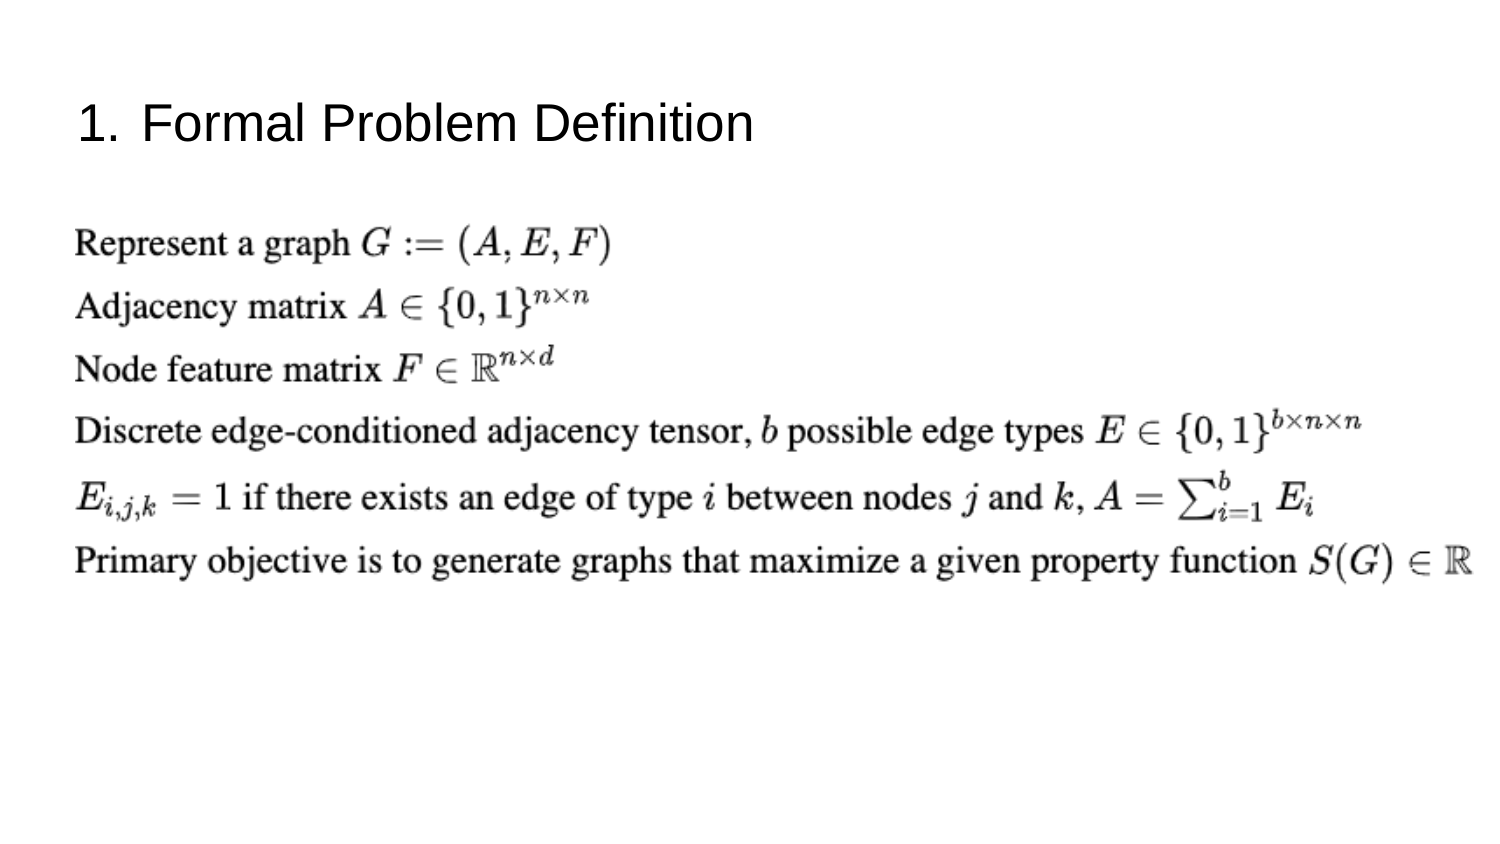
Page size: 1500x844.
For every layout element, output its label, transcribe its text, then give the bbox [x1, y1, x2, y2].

title Formal Problem Definition [51, 72, 1449, 167]
picture [75, 217, 1474, 587]
